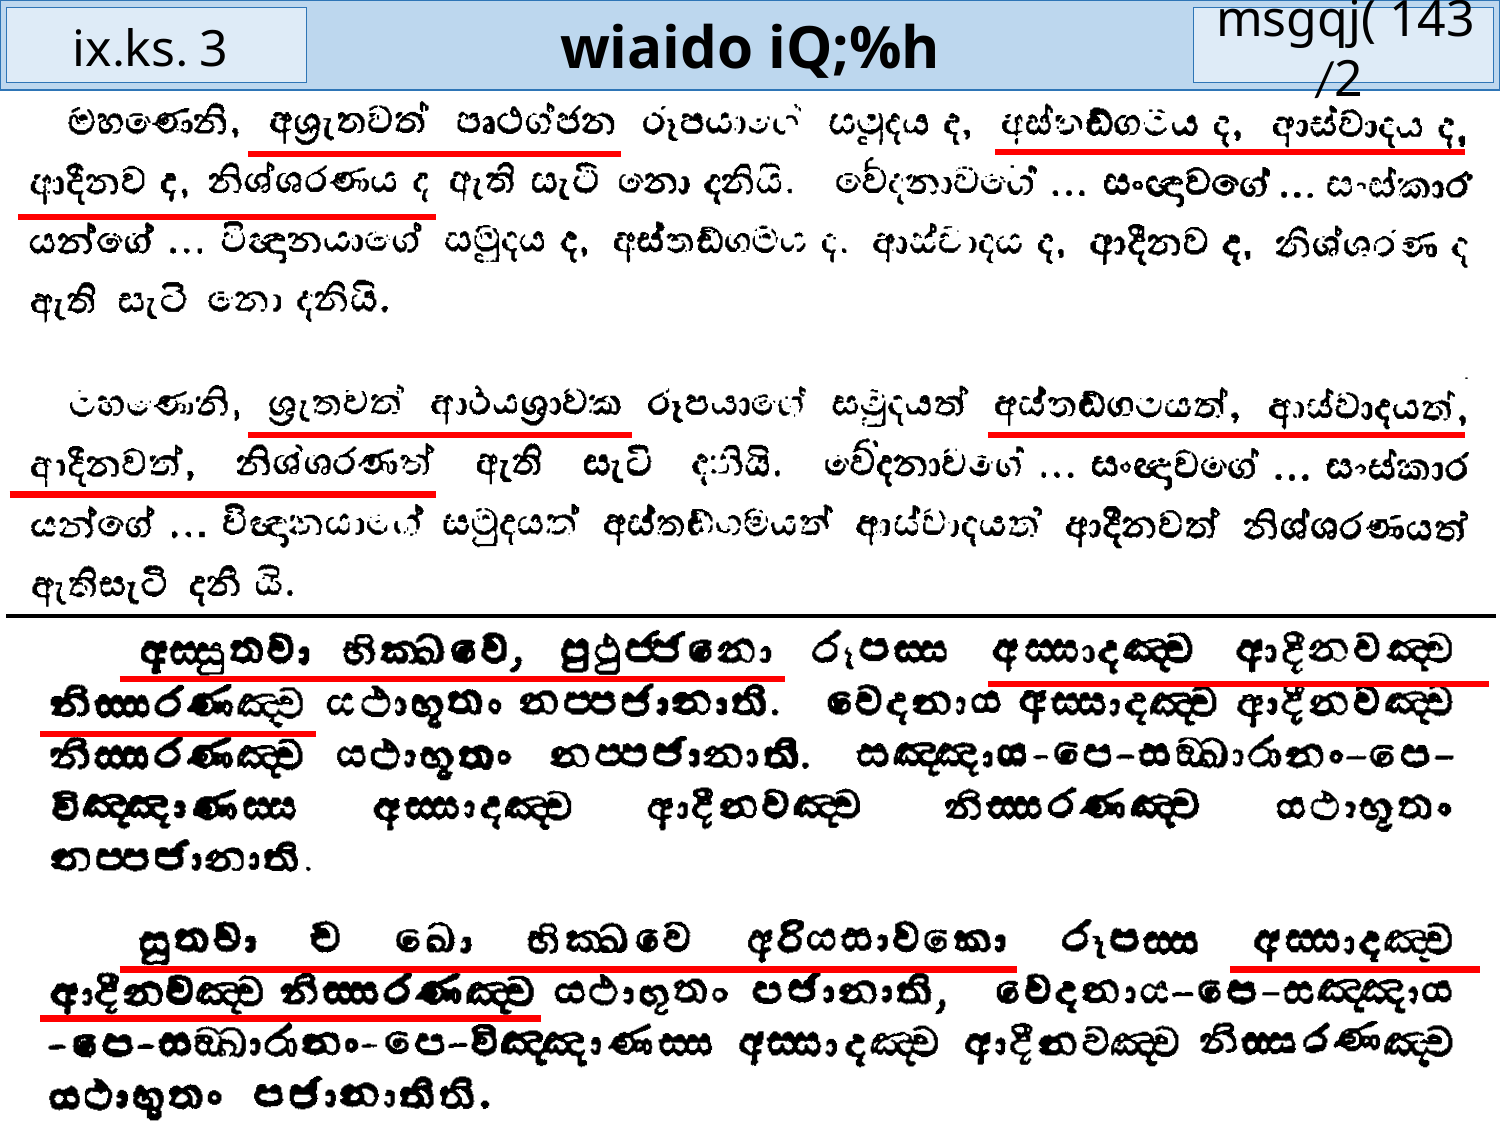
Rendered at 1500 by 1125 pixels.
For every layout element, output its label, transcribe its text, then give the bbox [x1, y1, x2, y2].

picture [18, 93, 1481, 612]
picture [40, 627, 1466, 1124]
text_box ix.ks. 3 [6, 10, 308, 82]
text_box wiaido iQ;%h [316, 9, 1184, 81]
text_box msgqj( 143/2 [1194, 10, 1497, 82]
